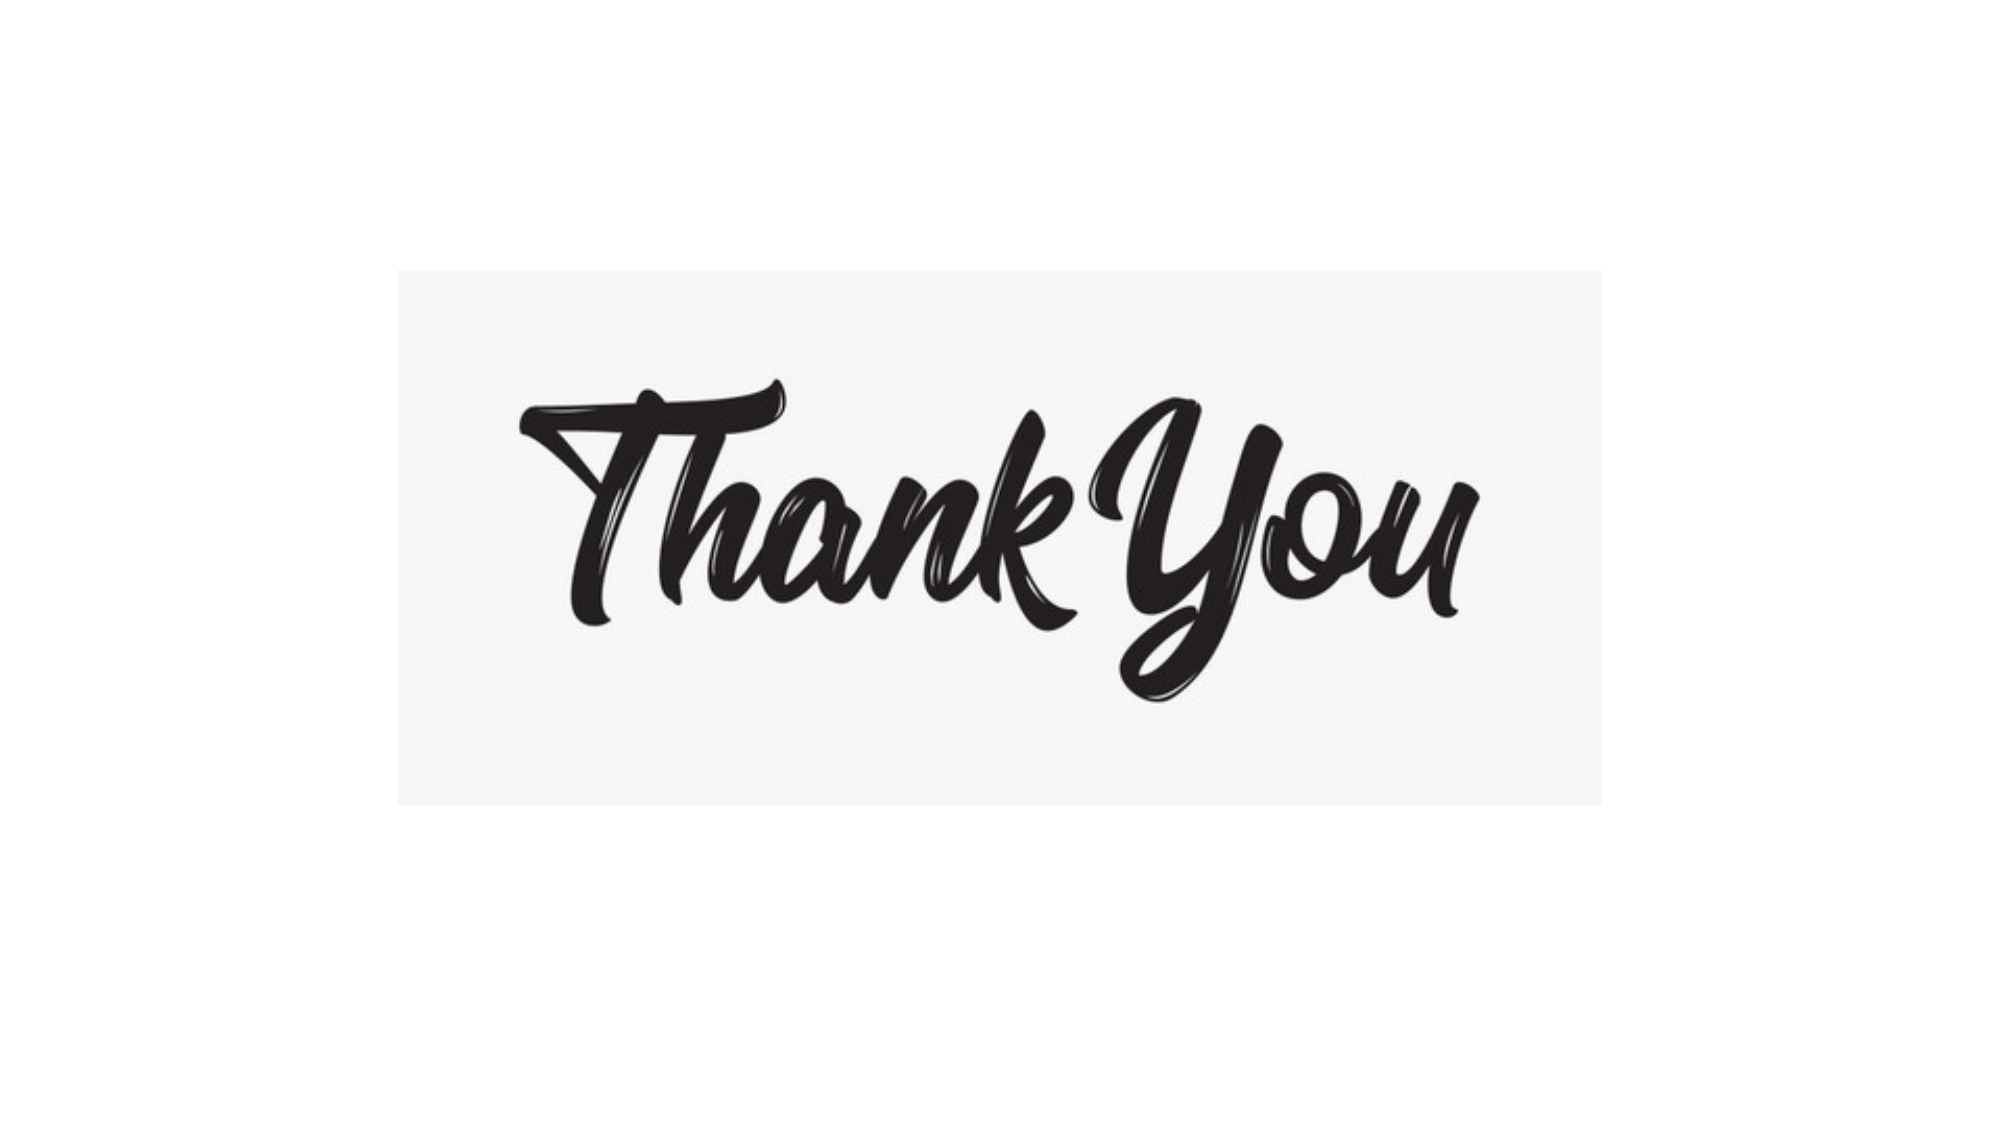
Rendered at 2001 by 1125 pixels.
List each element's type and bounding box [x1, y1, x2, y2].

picture [397, 270, 1603, 805]
